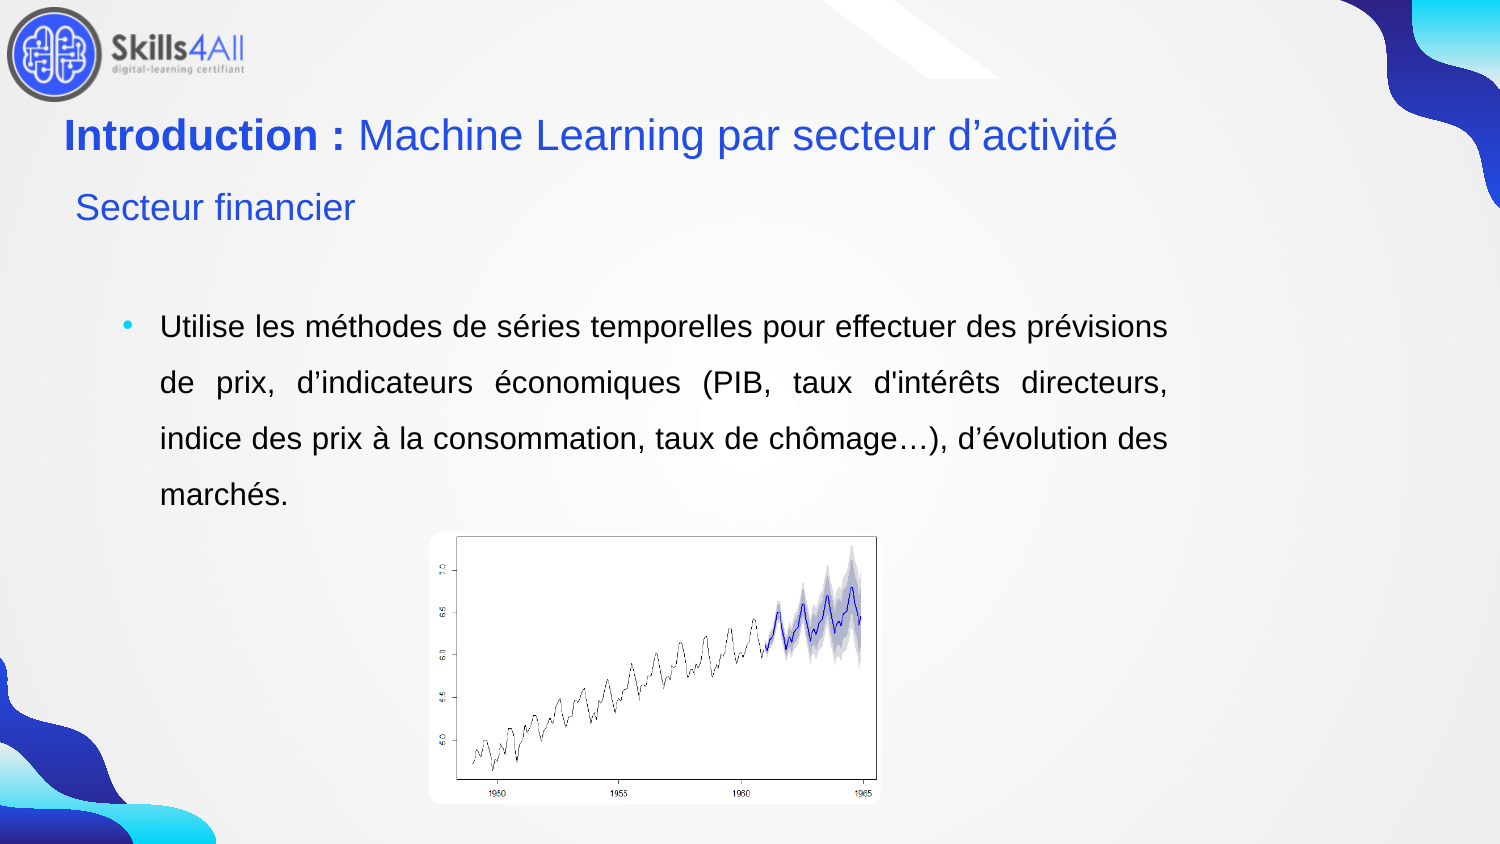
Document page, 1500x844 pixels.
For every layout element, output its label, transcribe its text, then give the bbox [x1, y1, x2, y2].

picture [428, 532, 882, 805]
list Utilise les méthodes de séries temporelles pour effectuer des prévisions de prix, d’indicateurs économiques (PIB, taux d'intérêts directeurs, indice des prix à la consommation, taux de chômage…), d’évolution des marchés. [122, 287, 1171, 582]
title Introduction : Machine Learning par secteur d’activité [63, 91, 1163, 160]
picture [7, 7, 244, 102]
text_box Secteur financier [63, 182, 1090, 229]
